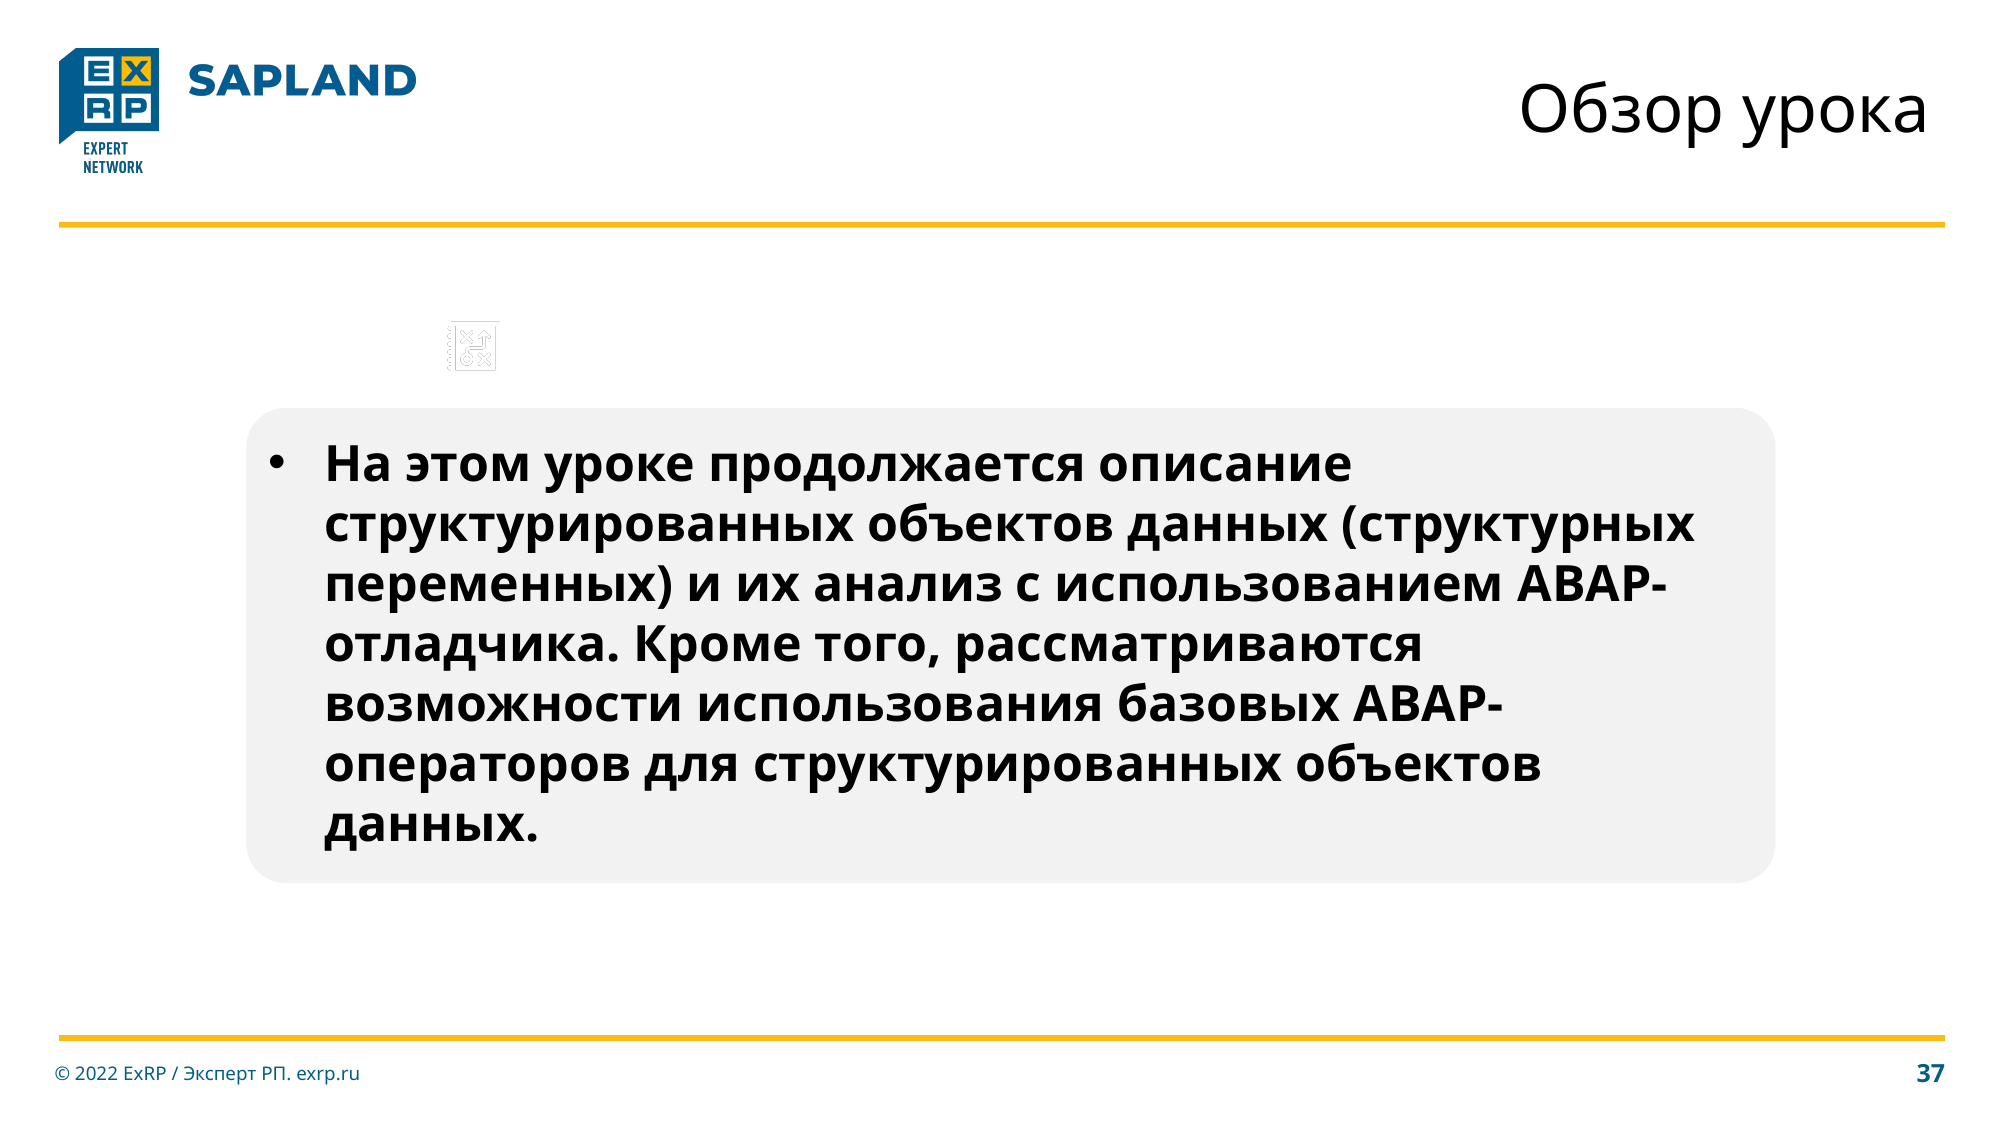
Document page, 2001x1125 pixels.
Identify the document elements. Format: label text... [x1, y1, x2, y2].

text_box На этом уроке продолжается описание структурированных объектов данных (структурных переменных) и их анализ с использованием ABAP-отладчика. Кроме того, рассматриваются возможности использования базовых ABAP-операторов для структурированных объектов данных. [253, 423, 1719, 859]
picture [104, 163, 108, 173]
picture [59, 48, 74, 60]
picture [85, 94, 113, 122]
text_box [246, 407, 1776, 883]
picture [435, 310, 511, 386]
footer © 2022 ExRP / Эксперт РП. exrp.ru [39, 1042, 468, 1103]
picture [122, 57, 150, 85]
slide_number 37 [1862, 1044, 1961, 1105]
picture [189, 64, 416, 96]
title Обзор урока [1429, 17, 1946, 213]
picture [435, 749, 511, 825]
picture [85, 57, 113, 85]
picture [122, 94, 150, 122]
picture [59, 132, 159, 173]
